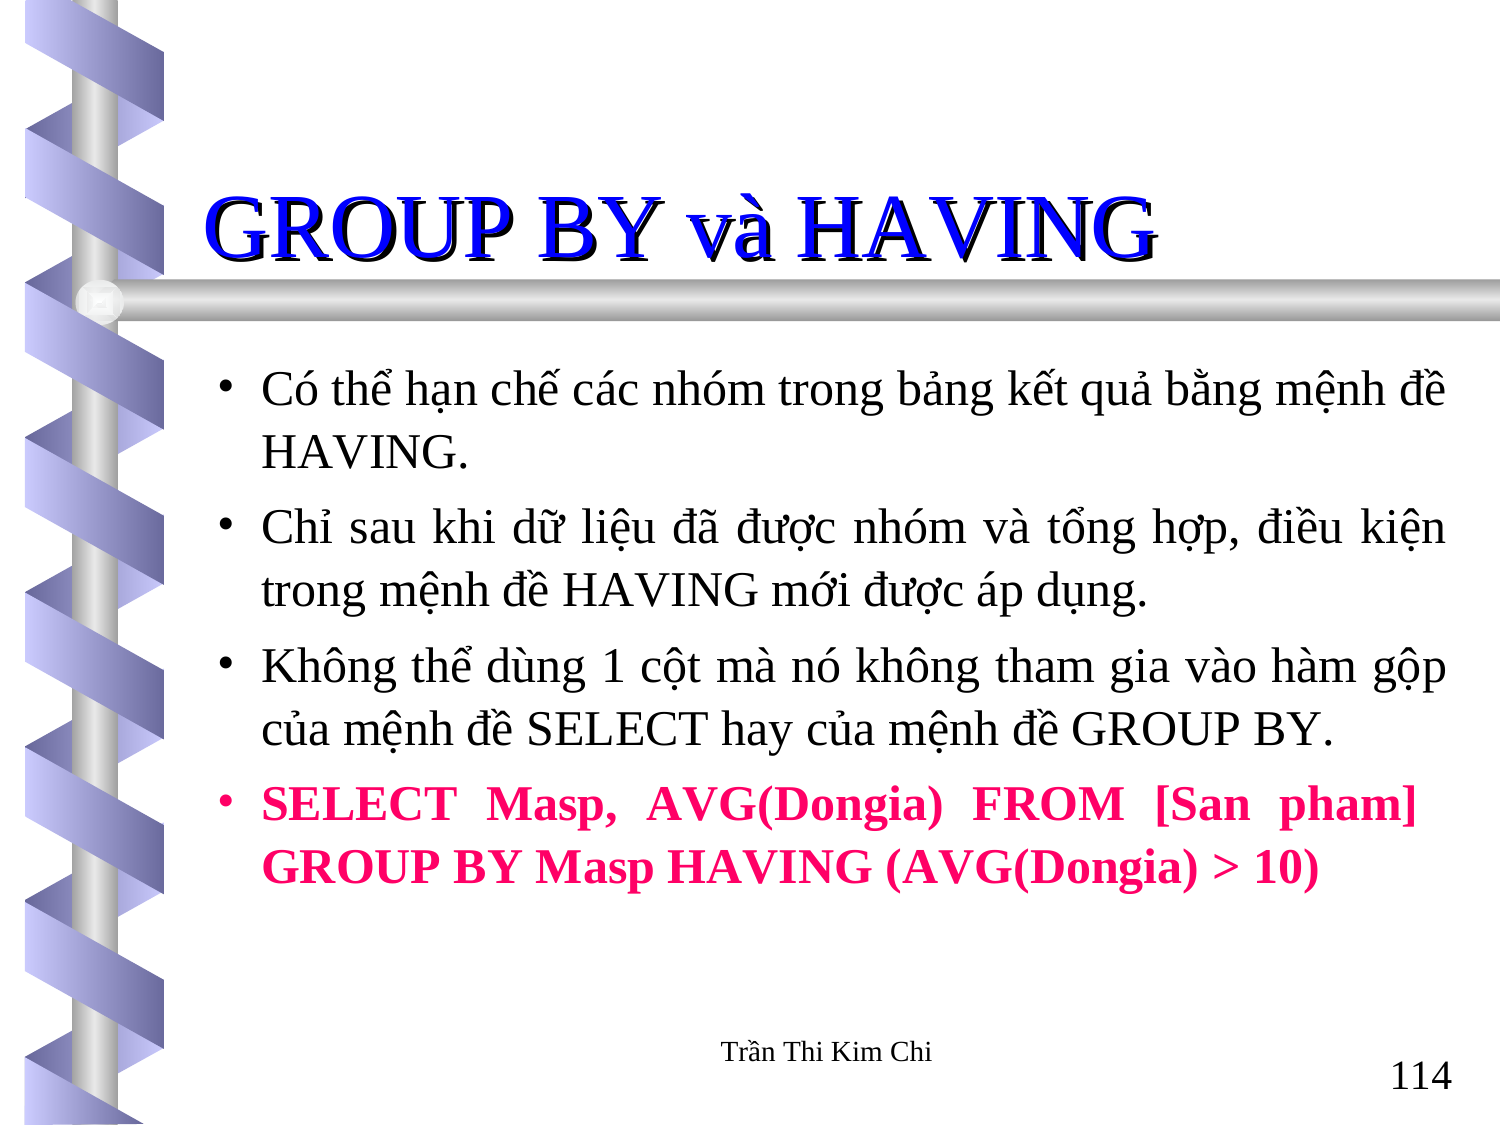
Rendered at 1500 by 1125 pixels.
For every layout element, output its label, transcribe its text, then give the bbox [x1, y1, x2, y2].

title GROUP BY và HAVING [187, 75, 1466, 284]
text_box Có thể hạn chế các nhóm trong bảng kết quả bằng mệnh đề HAVING. Chỉ sau khi dữ liệu đã được nhóm và tổng hợp, điều kiện trong mệnh đề HAVING mới được áp dụng. Không thể dùng 1 cột mà nó không tham gia vào hàm gộp của mệnh đề SELECT hay của mệnh đề GROUP BY. SELECT Masp, AVG(Dongia) FROM [San pham] GROUP BY Masp HAVING (AVG(Dongia) > 10) [187, 337, 1463, 1088]
text_box Trần Thi Kim Chi [589, 1024, 1065, 1100]
